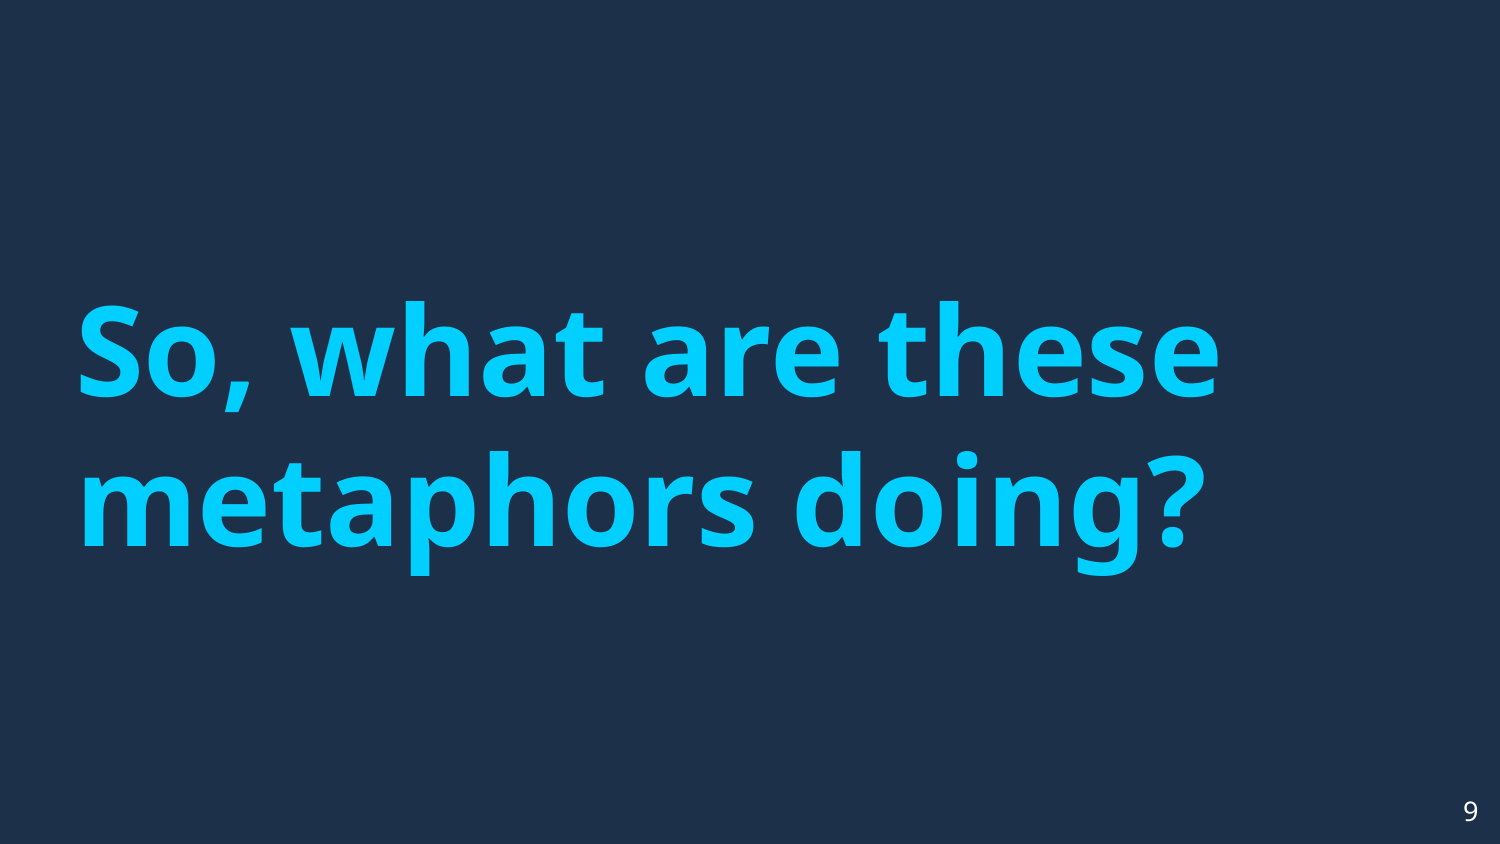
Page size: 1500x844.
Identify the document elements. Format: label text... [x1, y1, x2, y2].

slide_number 9 [1403, 779, 1494, 844]
title So, what are these metaphors doing? [75, 184, 1287, 659]
